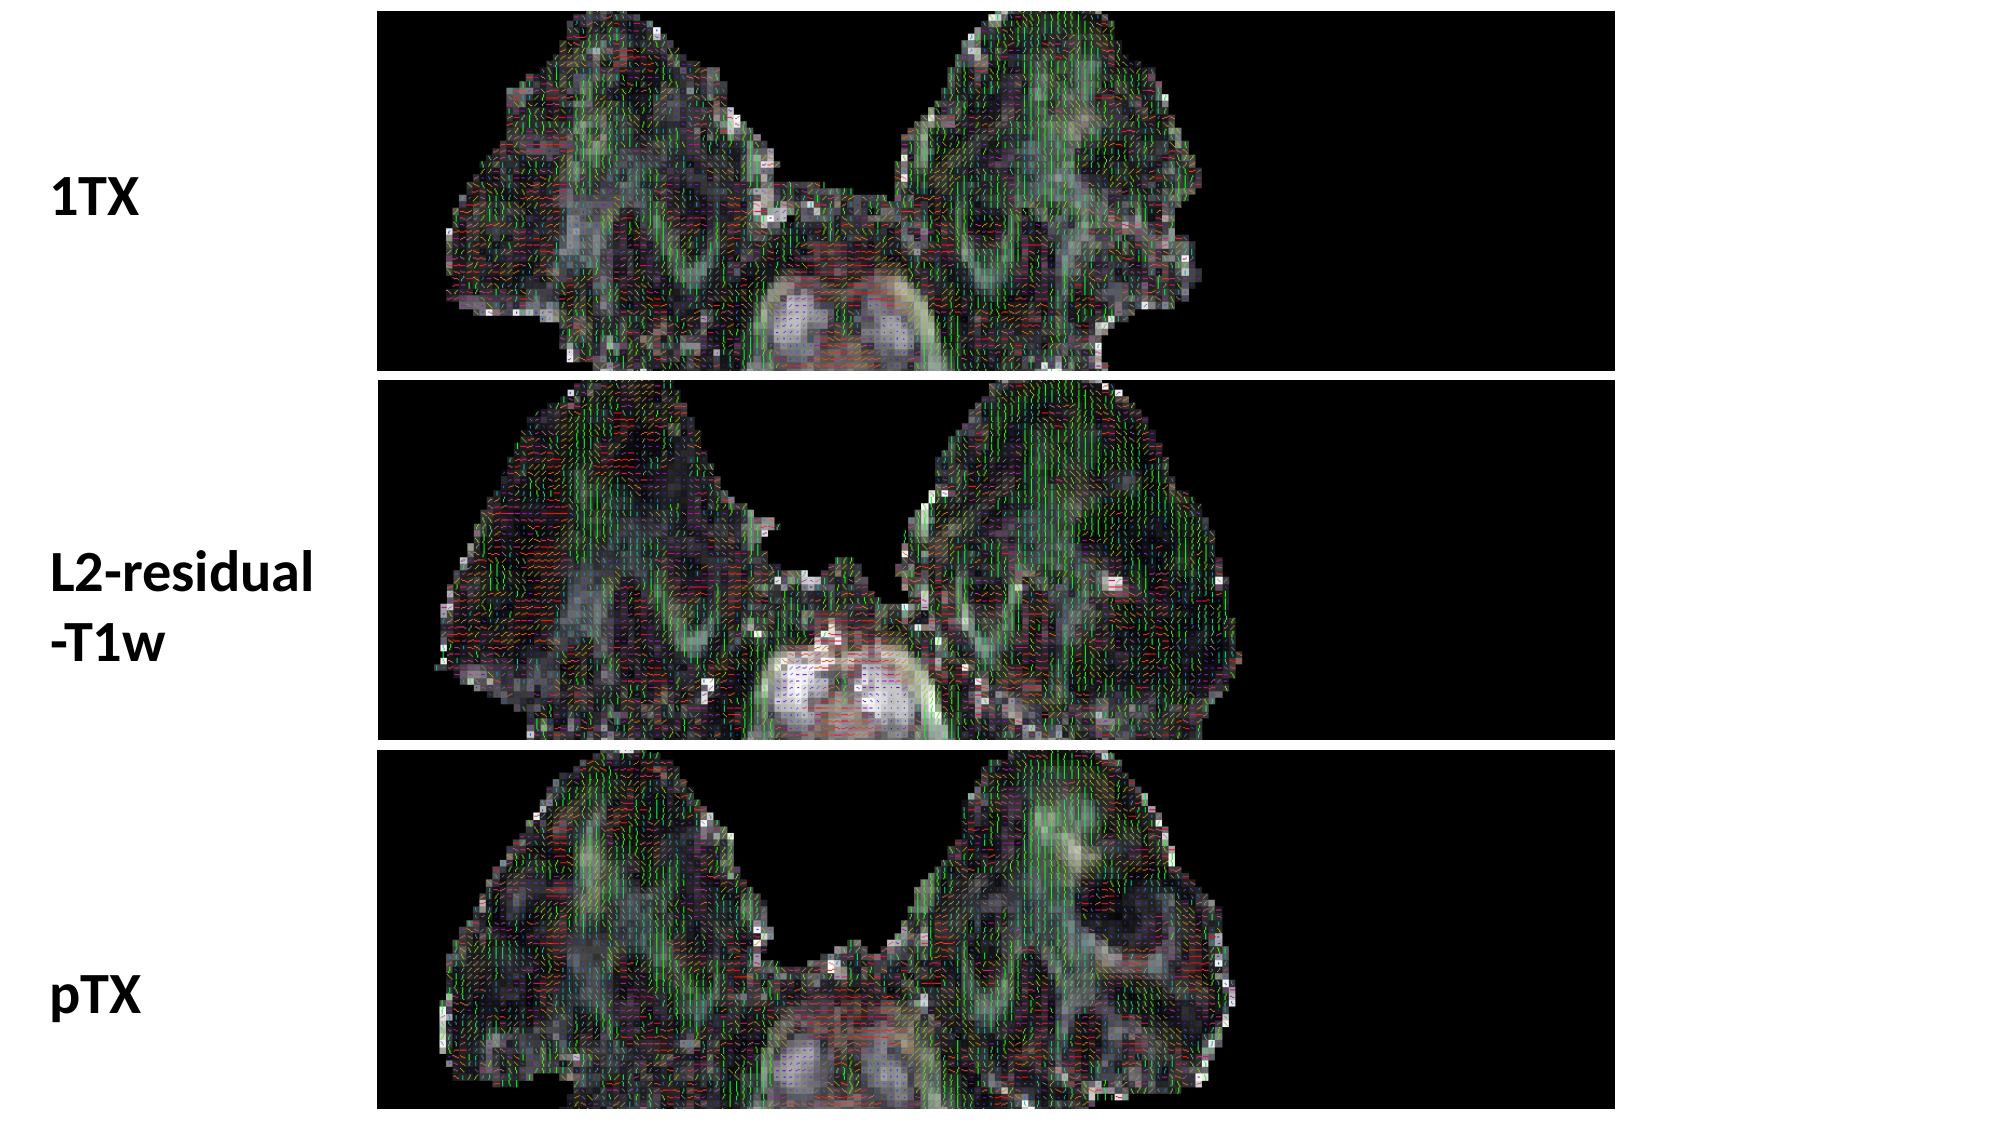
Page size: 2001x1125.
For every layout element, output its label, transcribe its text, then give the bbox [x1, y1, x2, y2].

text_box L2-residual -T1w [35, 525, 330, 681]
picture [377, 11, 1615, 371]
text_box pTX [34, 947, 157, 1033]
picture [377, 750, 1615, 1109]
picture [378, 380, 1615, 740]
text_box 1TX [34, 149, 155, 234]
